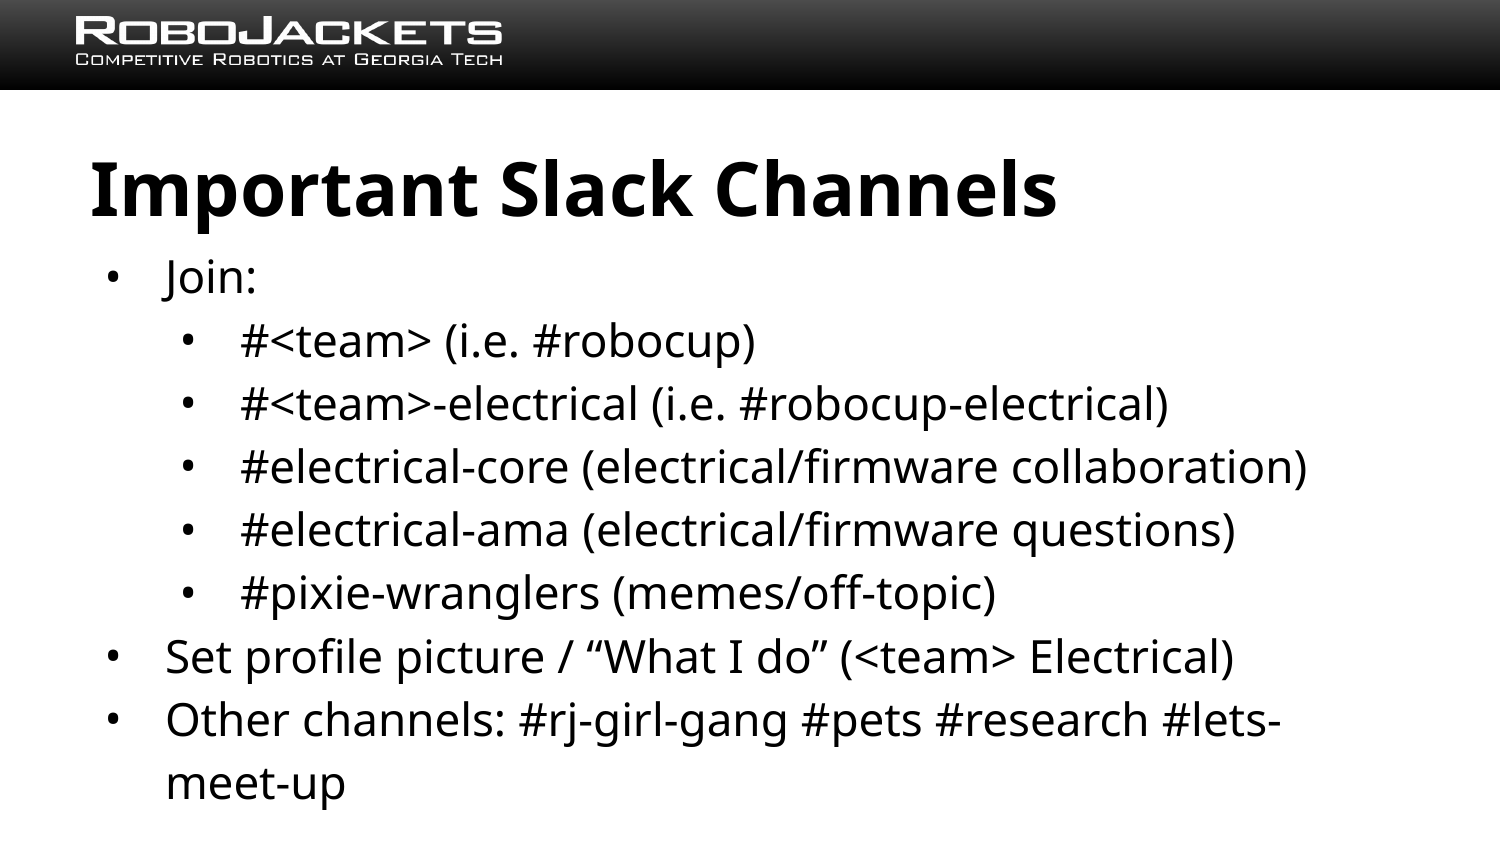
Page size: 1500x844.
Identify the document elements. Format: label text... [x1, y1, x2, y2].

picture [75, 16, 507, 65]
list Join: #<team> (i.e. #robocup) #<team>-electrical (i.e. #robocup-electrical) #electrical-core (electrical/firmware collaboration) #electrical-ama (electrical/firmware questions) #pixie-wranglers (memes/off-topic) Set profile picture / “What I do” (<team> Electrical) Other channels: #rj-girl-gang #pets #research #lets-meet-up [75, 225, 1388, 750]
title Important Slack Channels [75, 112, 1388, 225]
